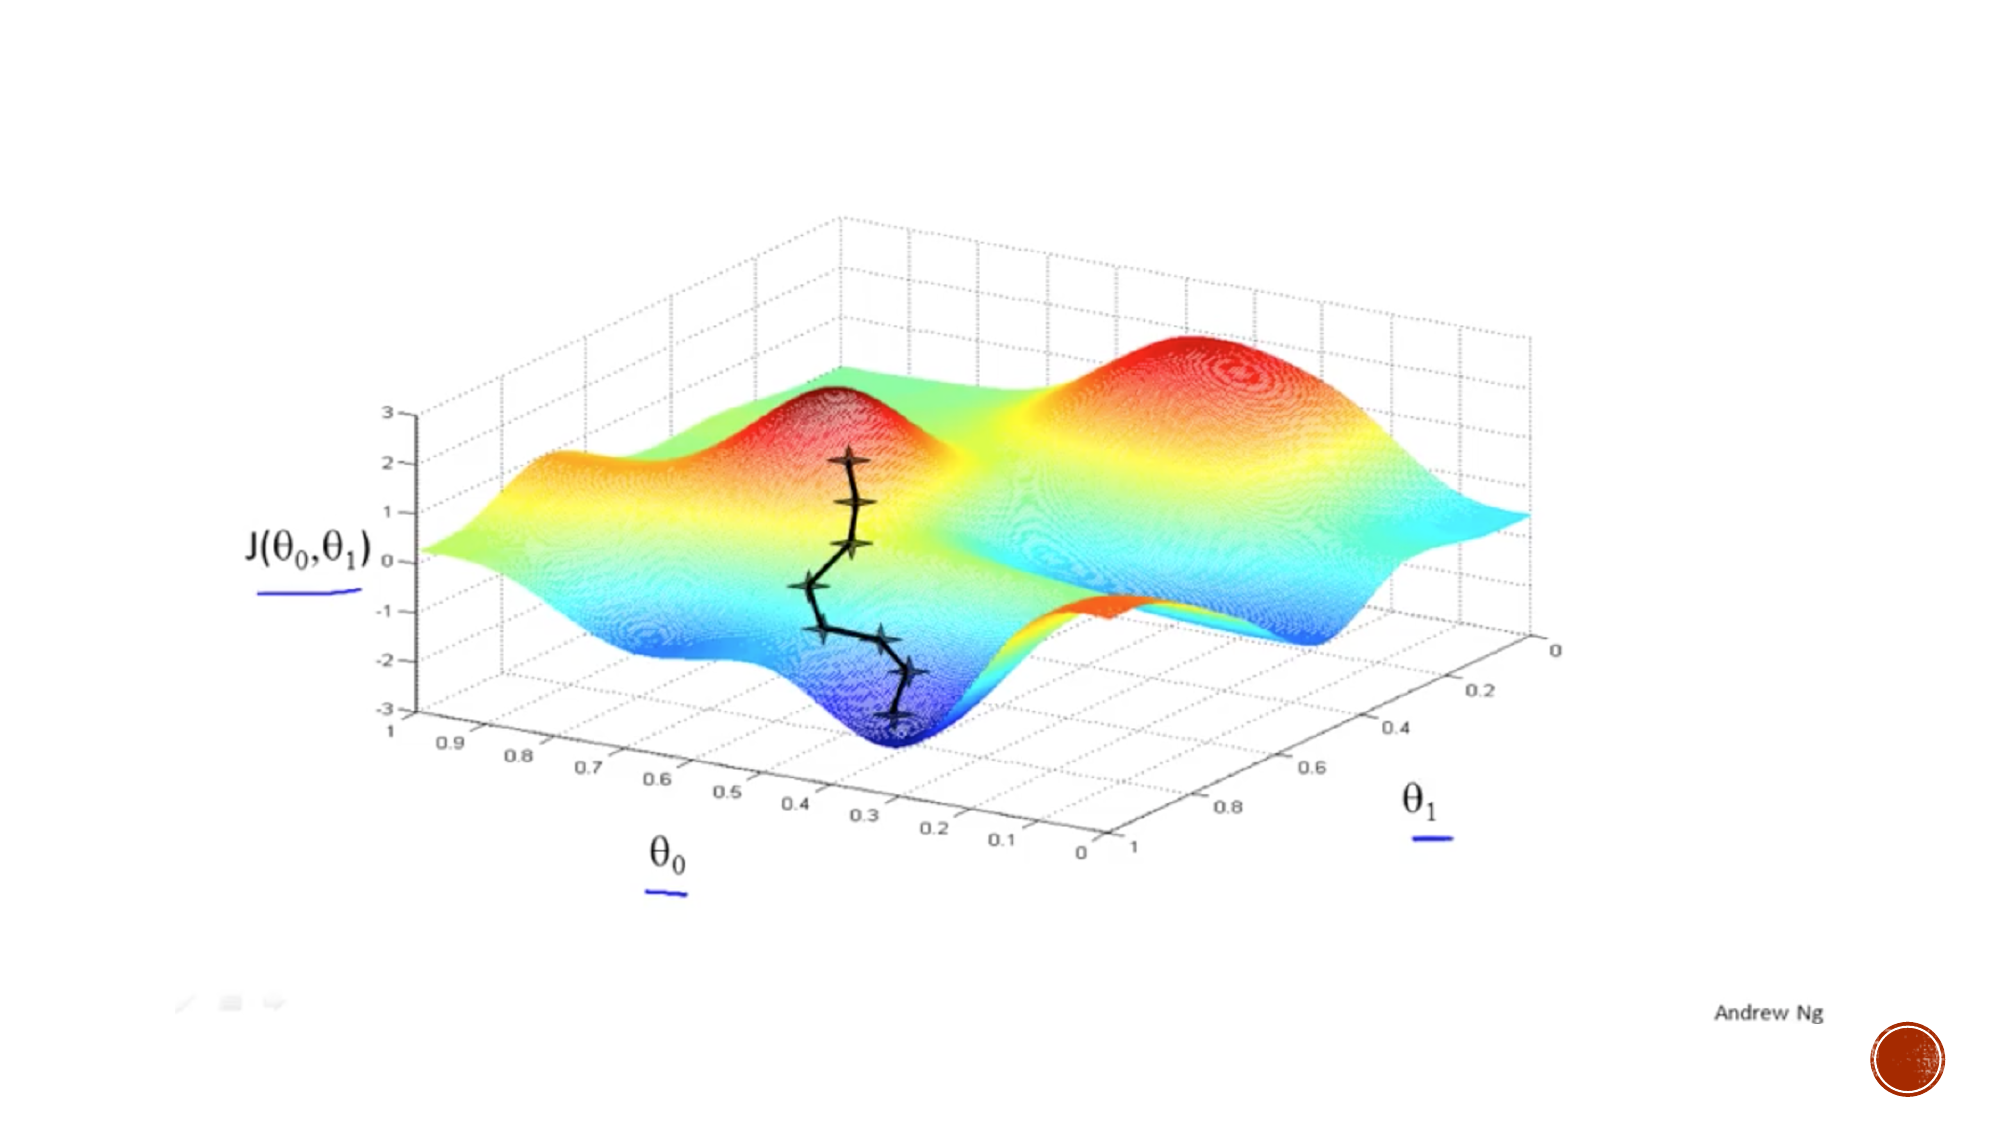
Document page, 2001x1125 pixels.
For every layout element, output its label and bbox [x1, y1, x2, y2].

list [178, 82, 1823, 1022]
